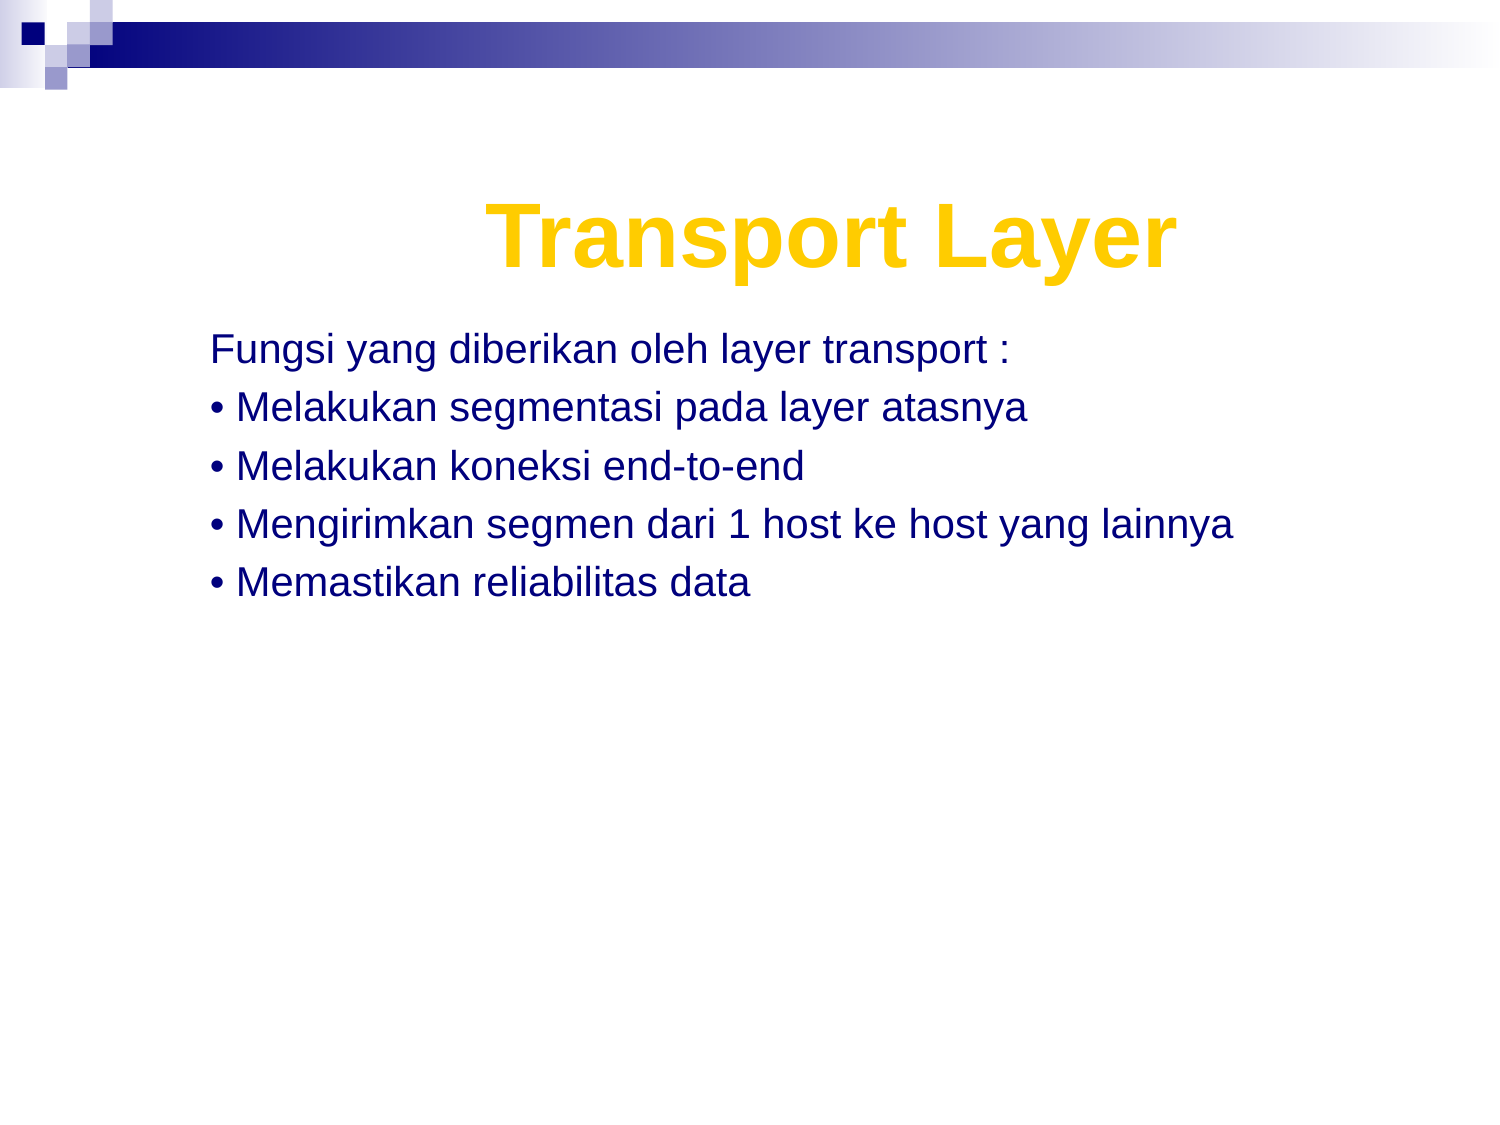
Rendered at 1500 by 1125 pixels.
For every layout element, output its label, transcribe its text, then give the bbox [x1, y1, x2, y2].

list Fungsi yang diberikan oleh layer transport : • Melakukan segmentasi pada layer atasnya • Melakukan koneksi end-to-end • Mengirimkan segmen dari 1 host ke host yang lainnya • Memastikan reliabilitas data [194, 314, 1471, 717]
title Transport Layer [301, 184, 1389, 277]
